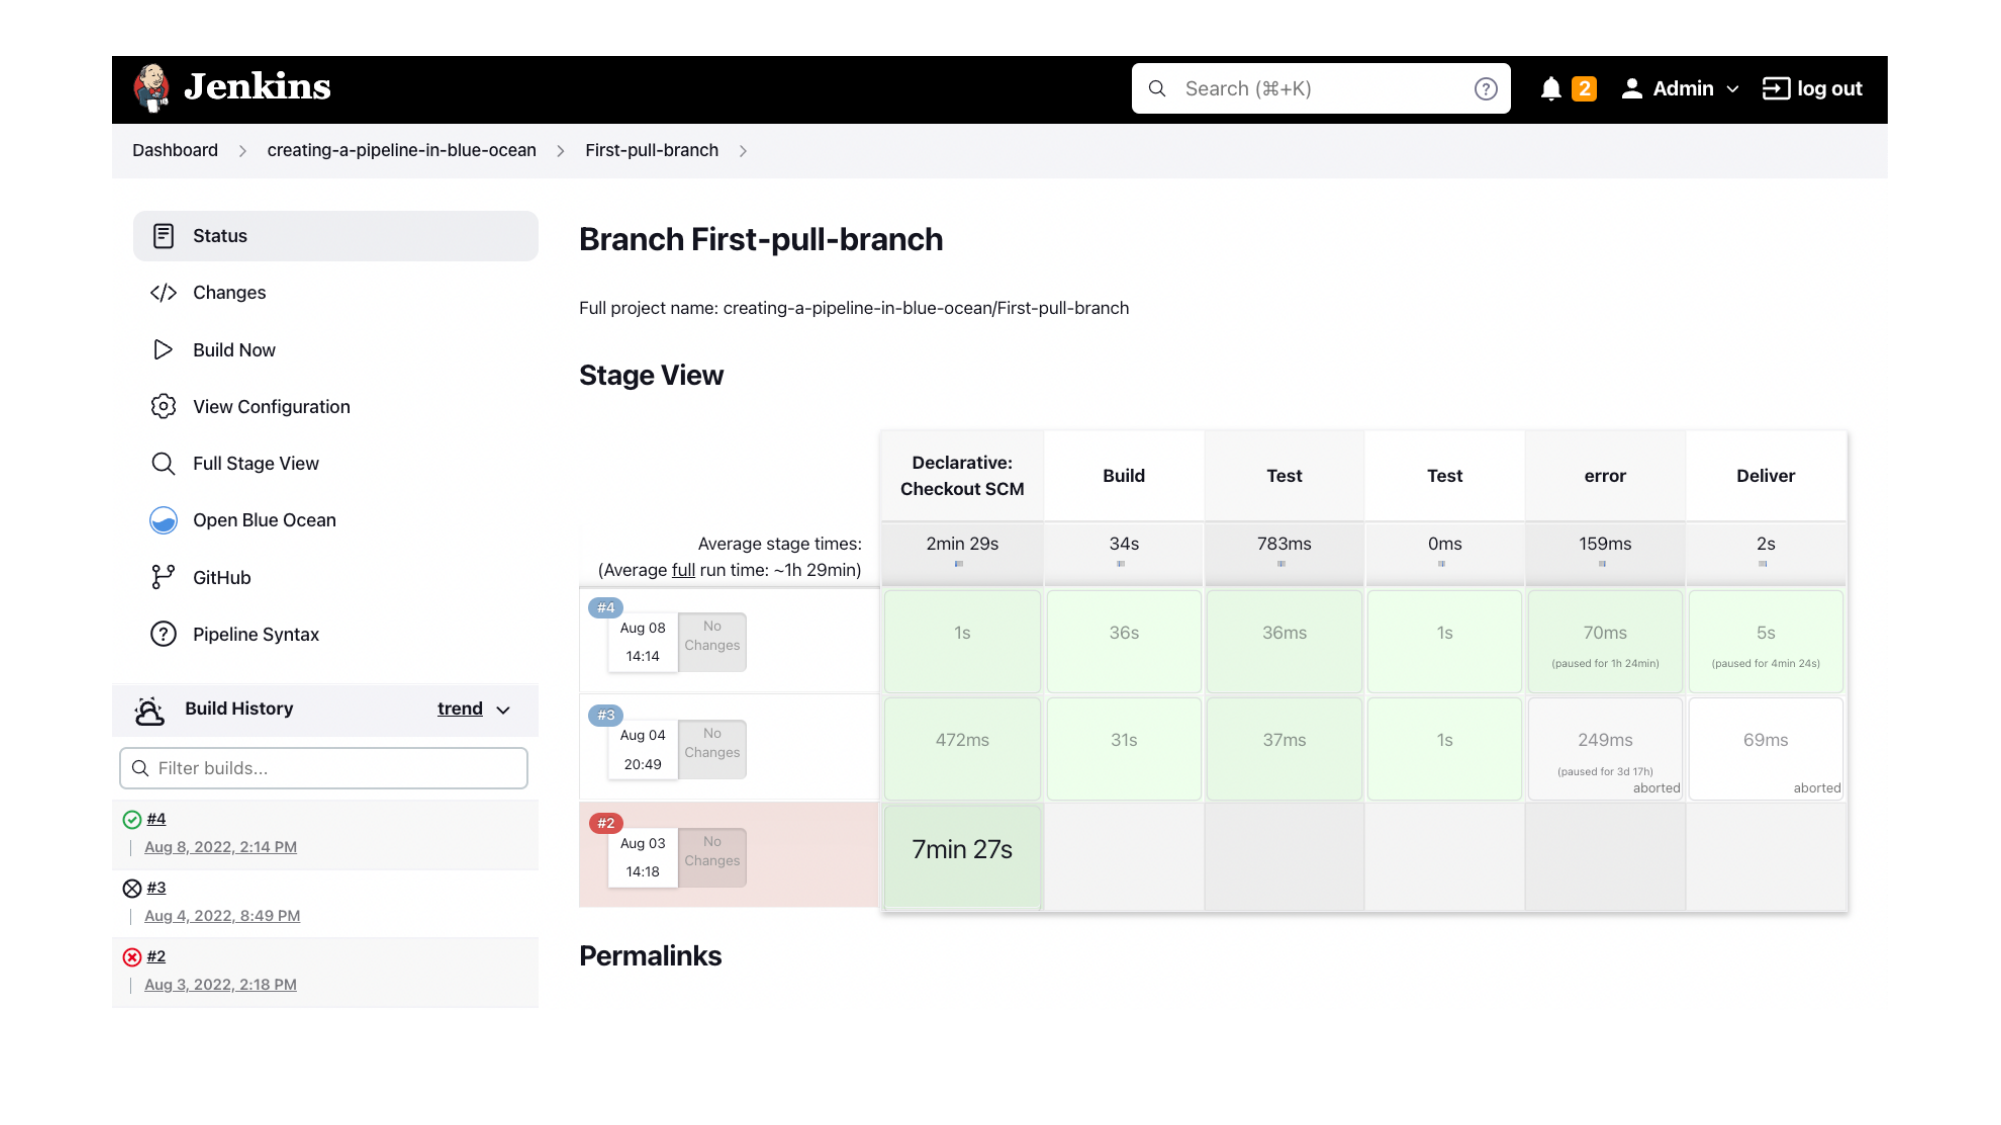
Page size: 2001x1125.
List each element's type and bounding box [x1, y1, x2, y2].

picture [111, 56, 1888, 1010]
